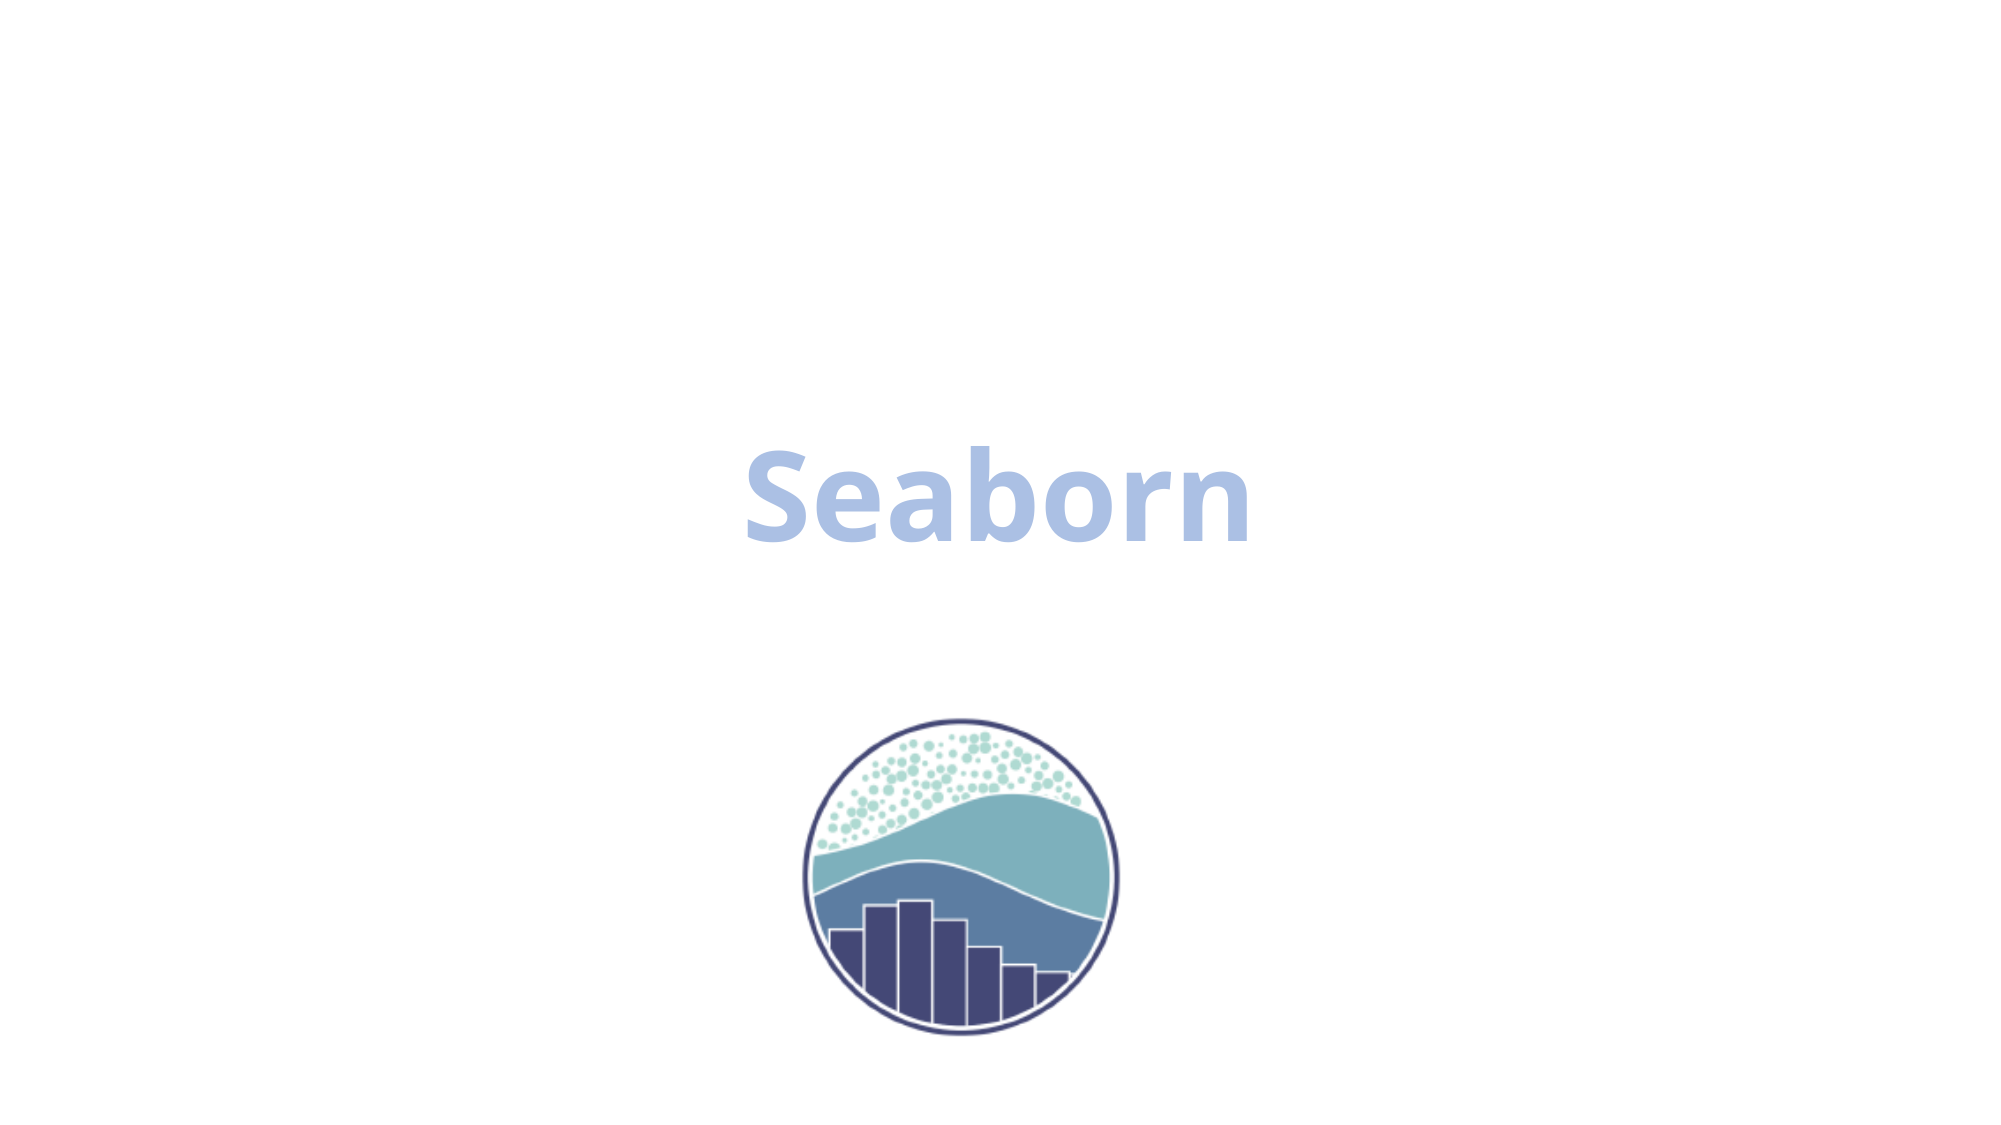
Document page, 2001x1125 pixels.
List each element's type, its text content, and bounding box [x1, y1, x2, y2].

picture [785, 701, 1138, 1054]
title Seaborn [249, 184, 1750, 576]
